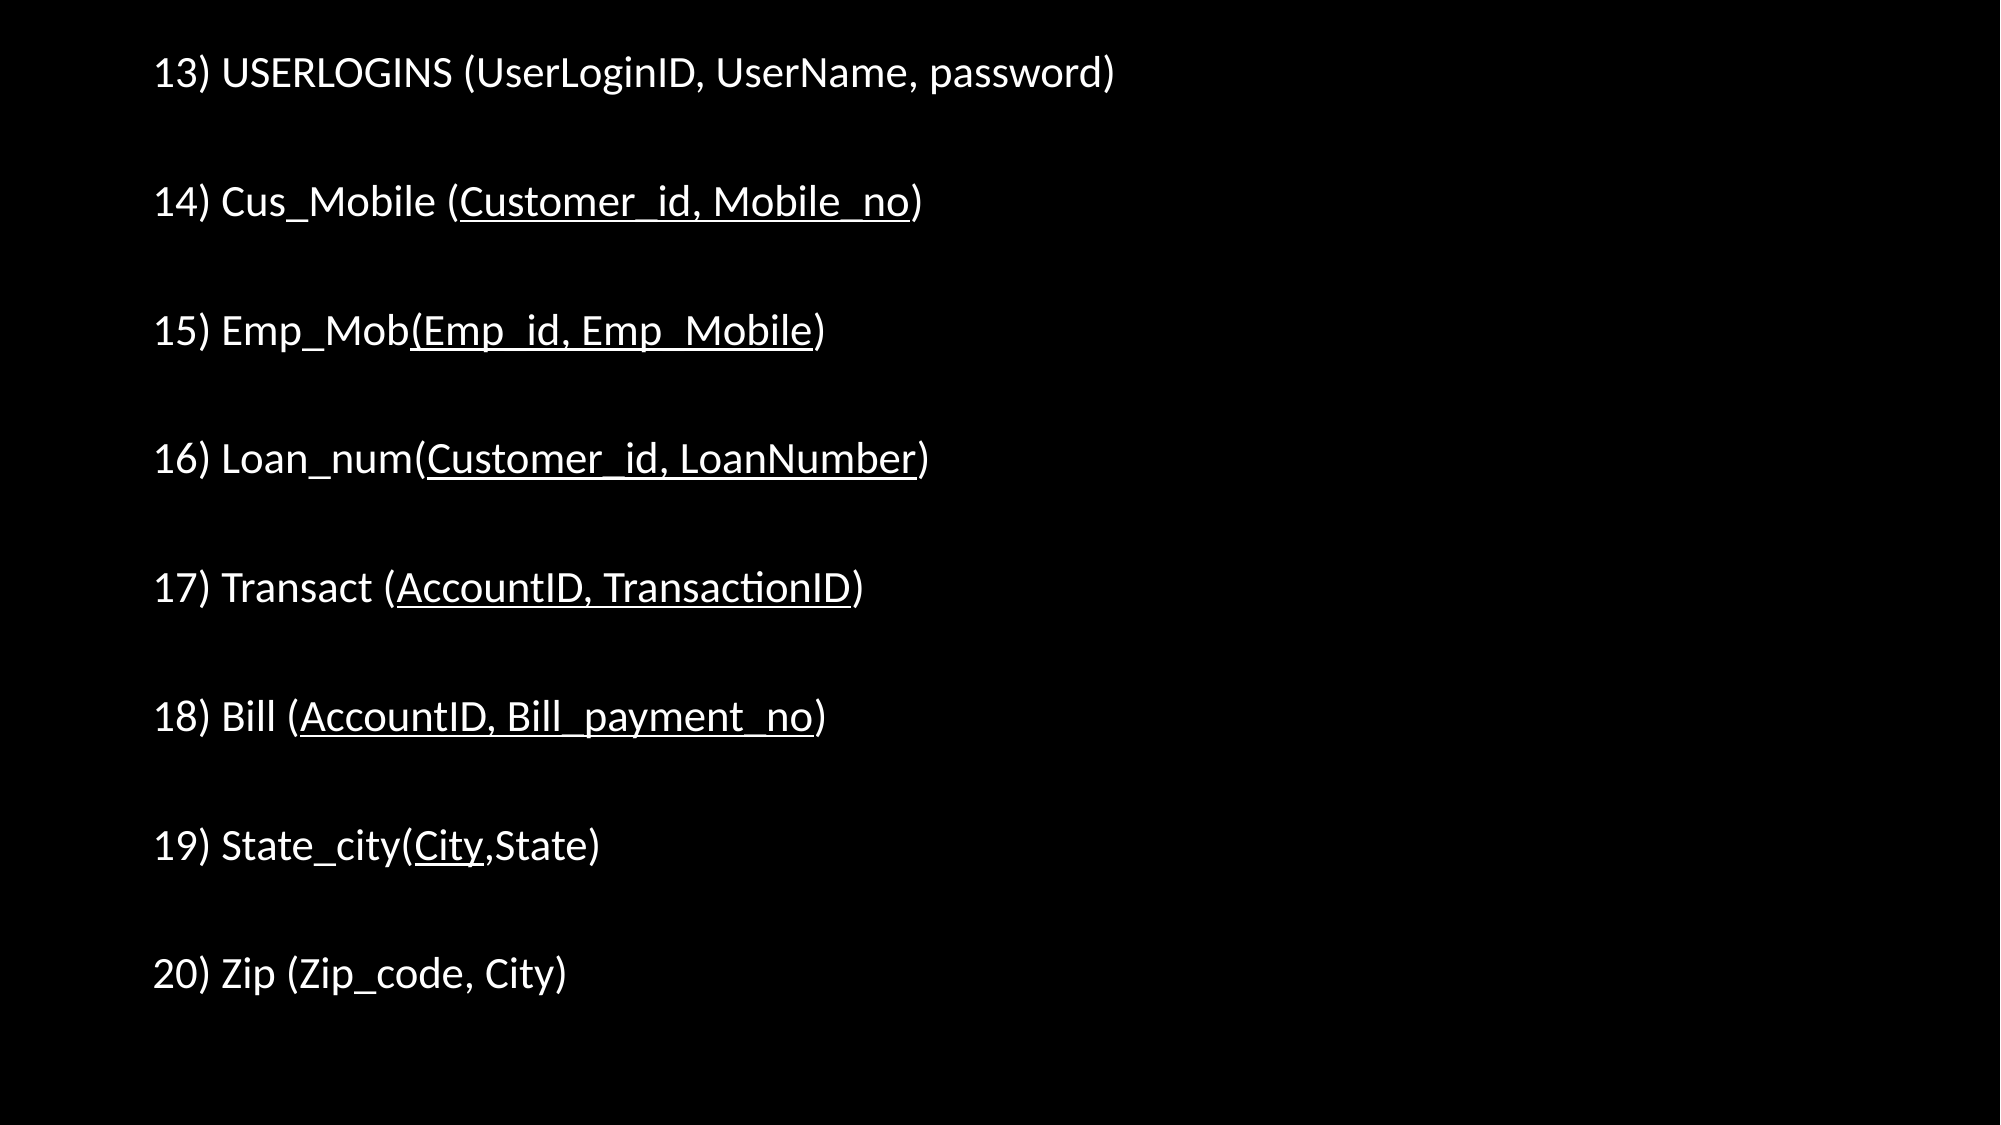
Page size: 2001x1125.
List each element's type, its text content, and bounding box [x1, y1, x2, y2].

list 13) USERLOGINS (UserLoginID, UserName, password) 14) Cus_Mobile (Customer_id, Mobile_no) 15) Emp_Mob(Emp_id, Emp_Mobile) 16) Loan_num(Customer_id, LoanNumber) 17) Transact (AccountID, TransactionID) 18) Bill (AccountID, Bill_payment_no) 19) State_city(City,State) 20) Zip (Zip_code, City) [137, 41, 1863, 1014]
